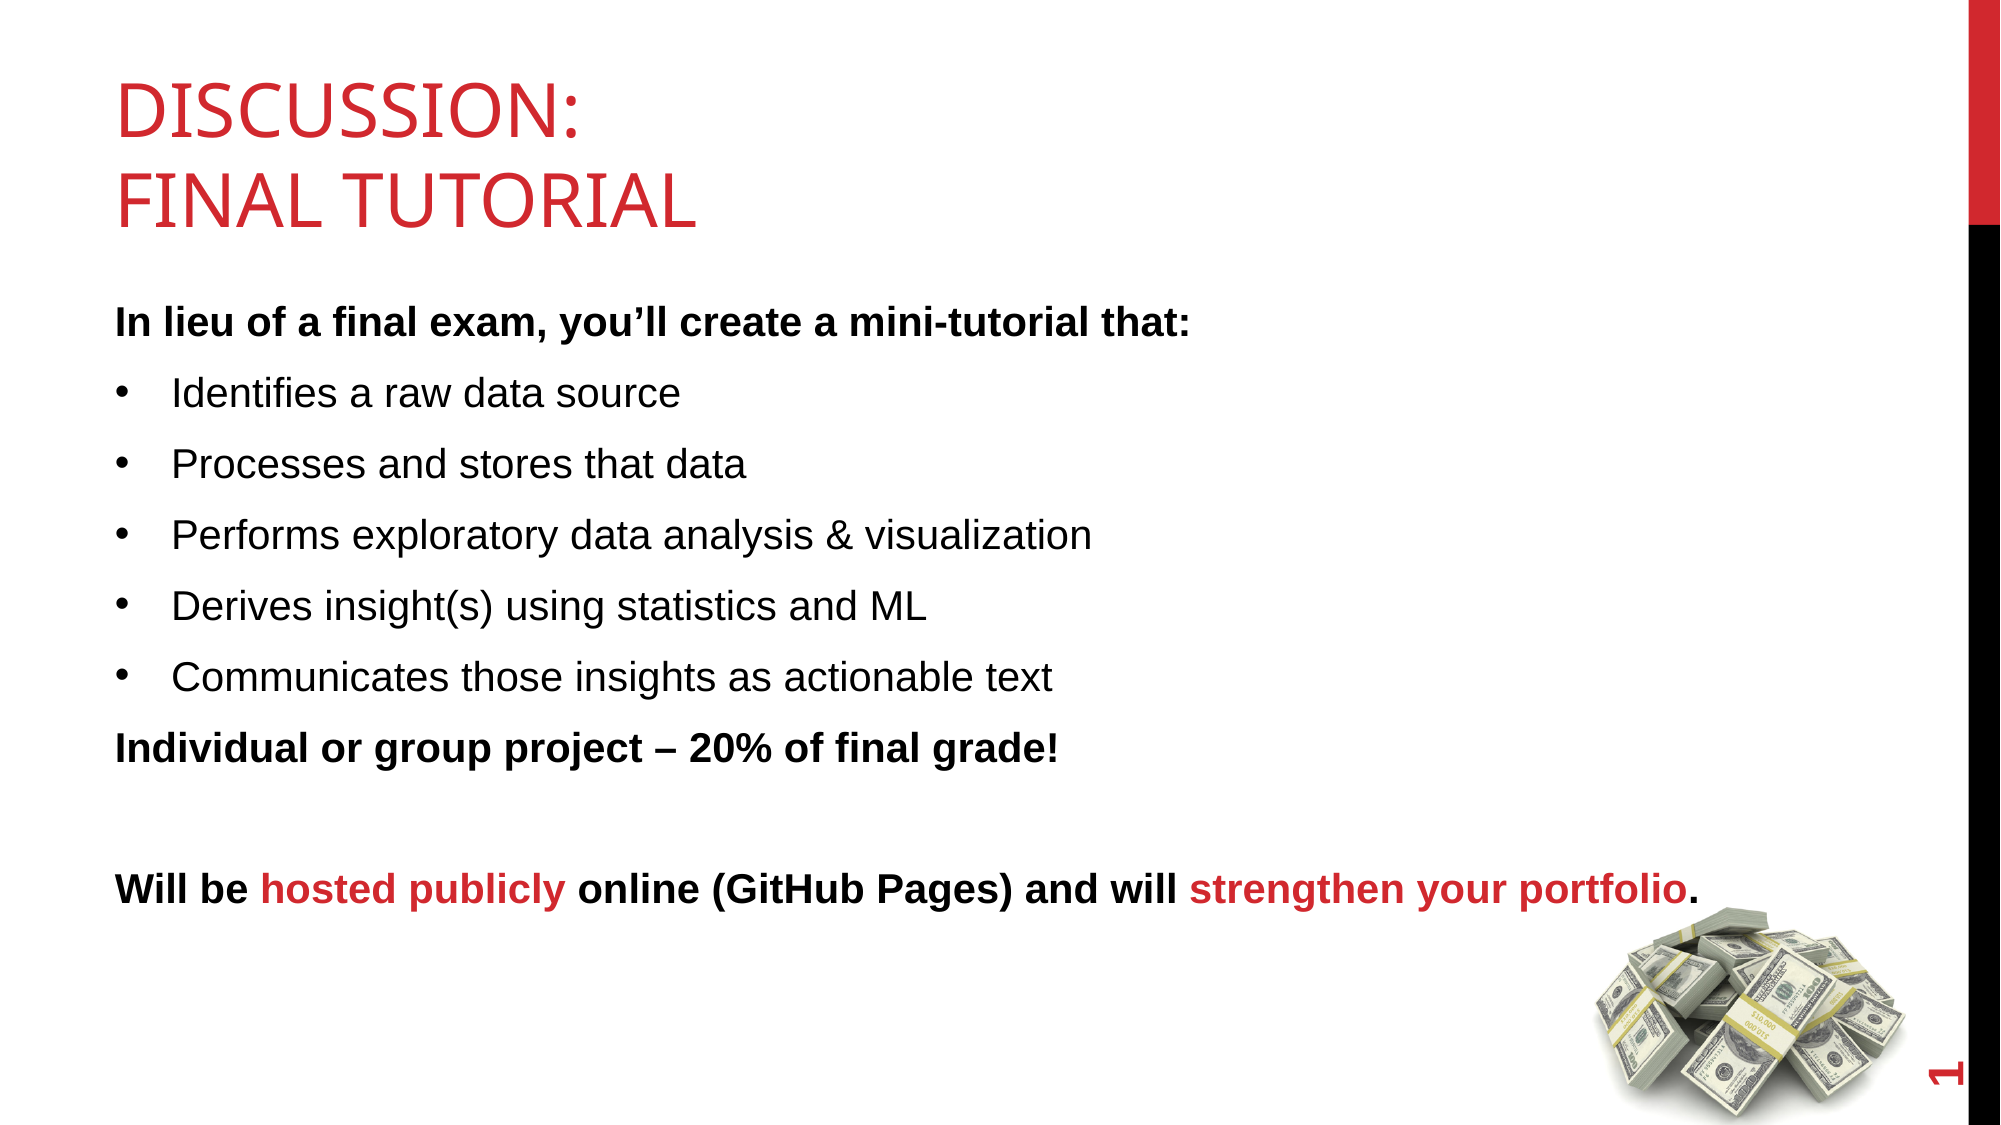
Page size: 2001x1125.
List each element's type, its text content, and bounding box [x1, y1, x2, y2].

list In lieu of a final exam, you’ll create a mini-tutorial that: Identifies a raw data source Processes and stores that data Performs exploratory data analysis & visualization Derives insight(s) using statistics and ML Communicates those insights as actionable text Individual or group project – 20% of final grade! Will be hosted publicly online (GitHub Pages) and will strengthen your portfolio. [99, 287, 1767, 1005]
picture [1577, 887, 1918, 1125]
slide_number 1 [1919, 887, 1984, 1104]
title DISCUSSION: FINAL TUTORIAL [99, 25, 1367, 250]
